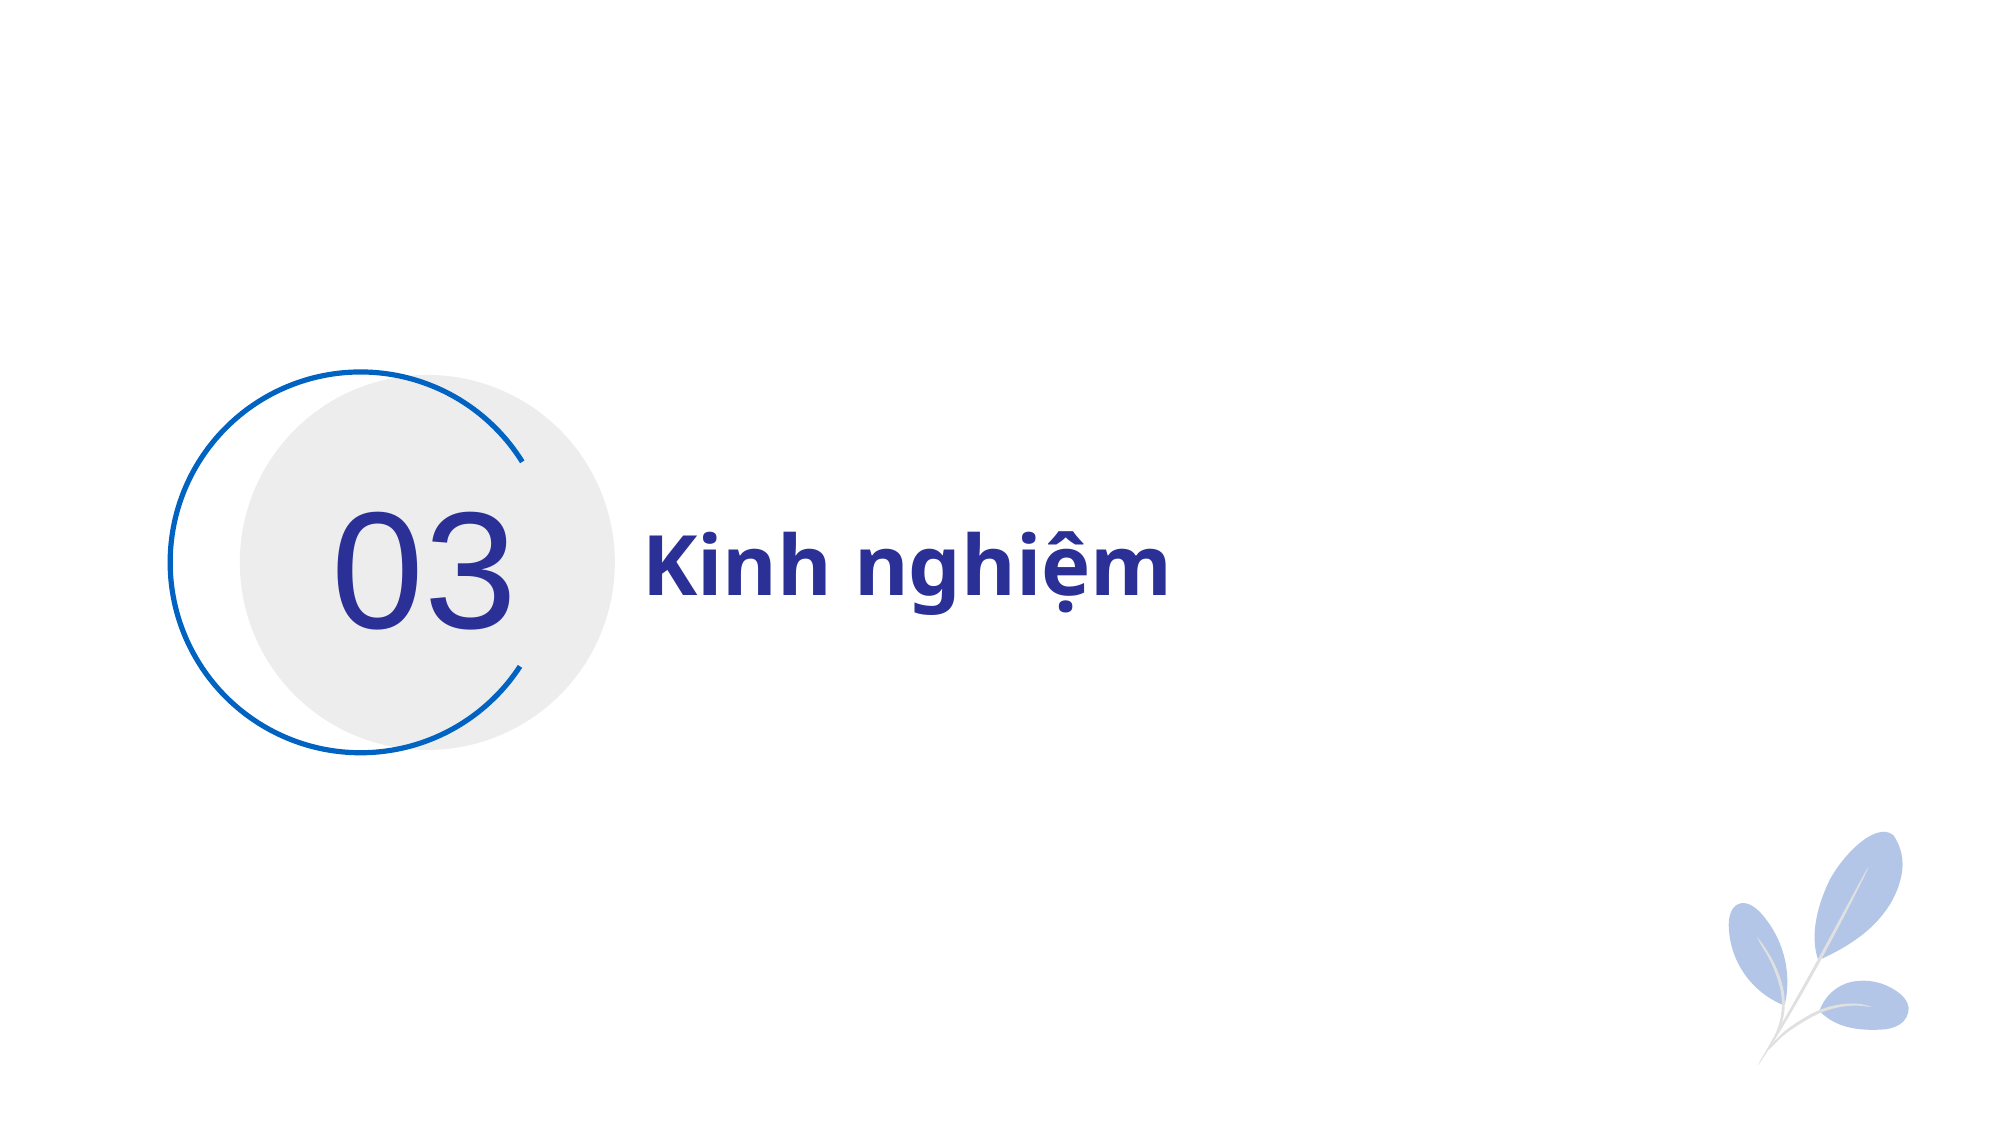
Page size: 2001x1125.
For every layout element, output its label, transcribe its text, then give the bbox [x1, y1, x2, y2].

text_box 03 [316, 453, 550, 669]
text_box Kinh nghiệm [627, 504, 1245, 620]
